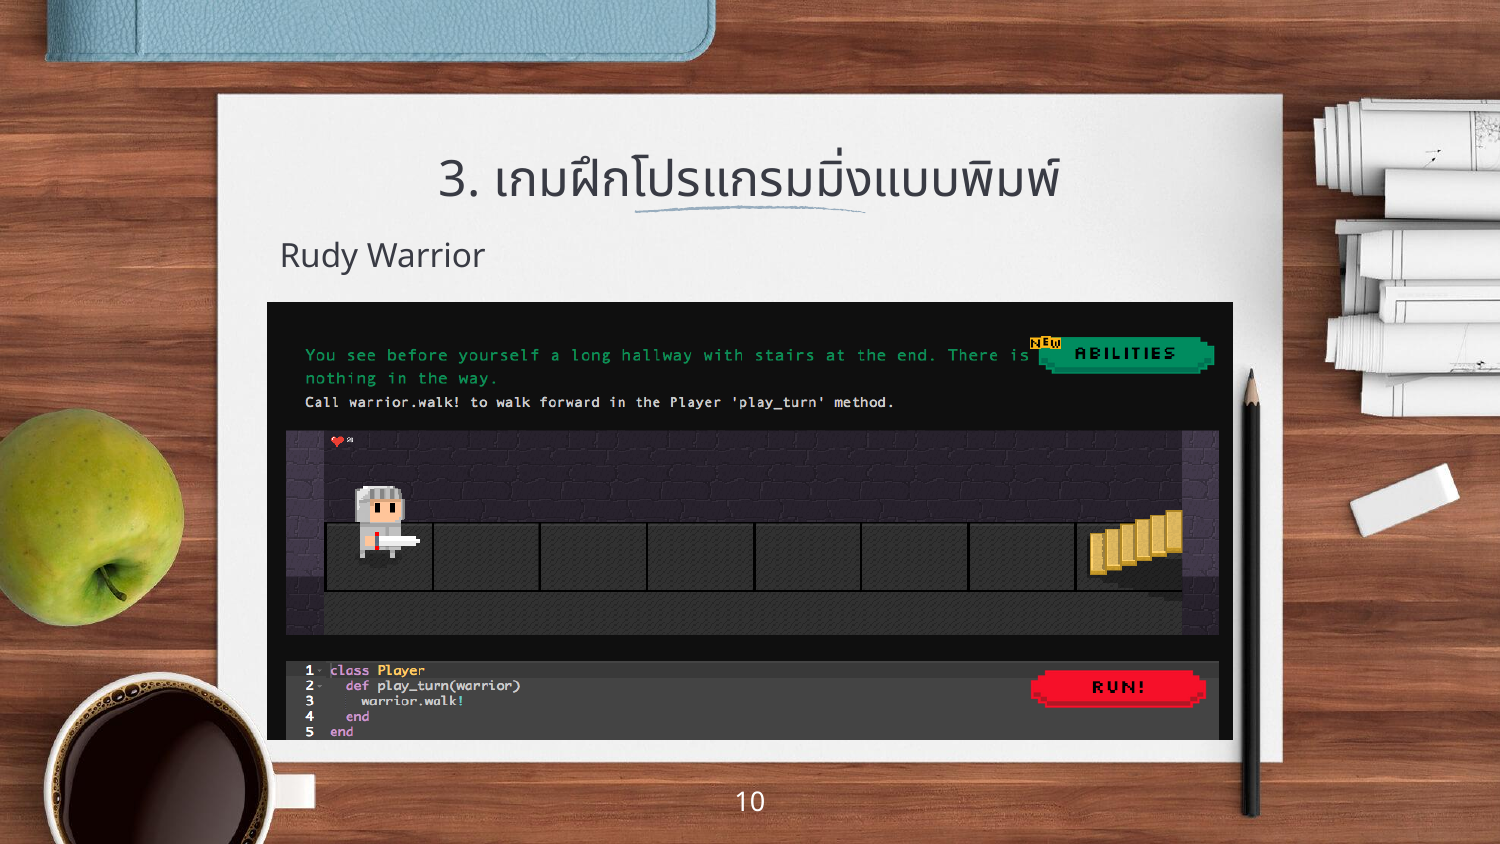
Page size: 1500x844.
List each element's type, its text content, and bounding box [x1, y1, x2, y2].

picture [0, 0, 1500, 844]
list Rudy Warrior [267, 234, 1233, 302]
title 3. เกมฝึกโปรแกรมมิ่งแบบพิมพ์ [267, 132, 1233, 207]
slide_number 10 [705, 762, 795, 844]
